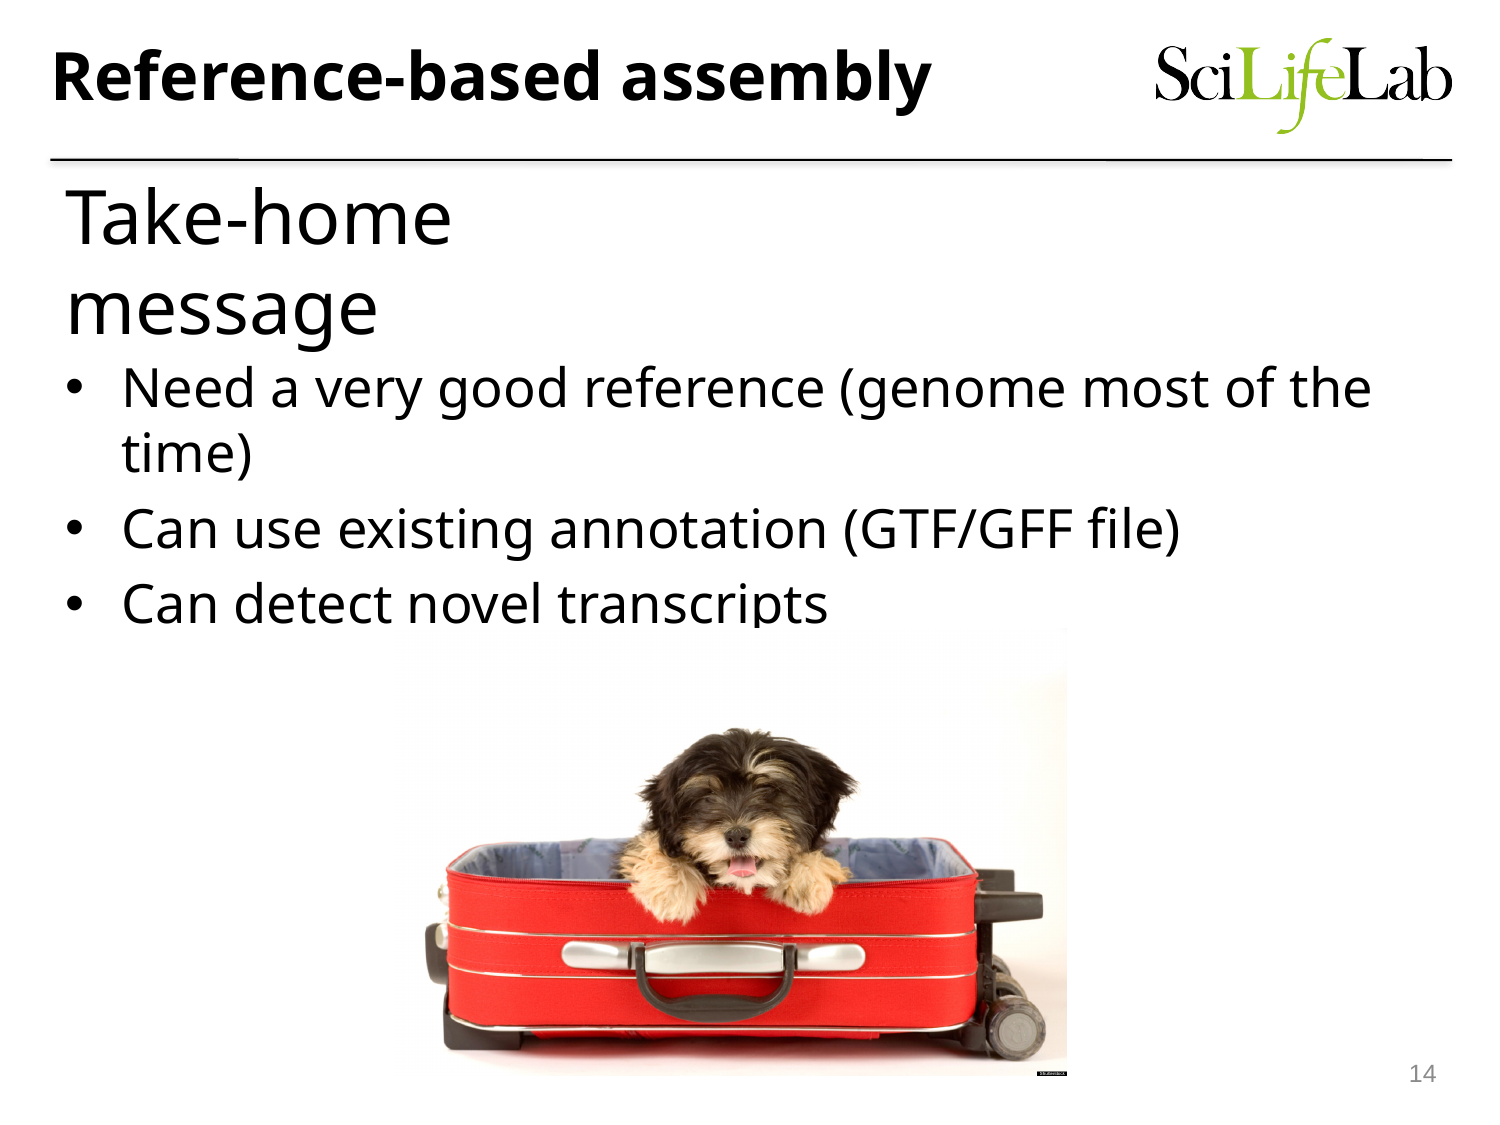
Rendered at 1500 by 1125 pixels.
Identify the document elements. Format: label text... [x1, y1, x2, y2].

picture [1156, 38, 1452, 134]
picture [394, 628, 1068, 1076]
text_box Need a very good reference (genome most of the time) Can use existing annotation (GTF/GFF file) Can detect novel transcripts [50, 345, 1417, 710]
text_box Take-home message [50, 161, 692, 345]
title Reference-based assembly [50, 34, 1075, 128]
slide_number 14 [1074, 1042, 1452, 1103]
